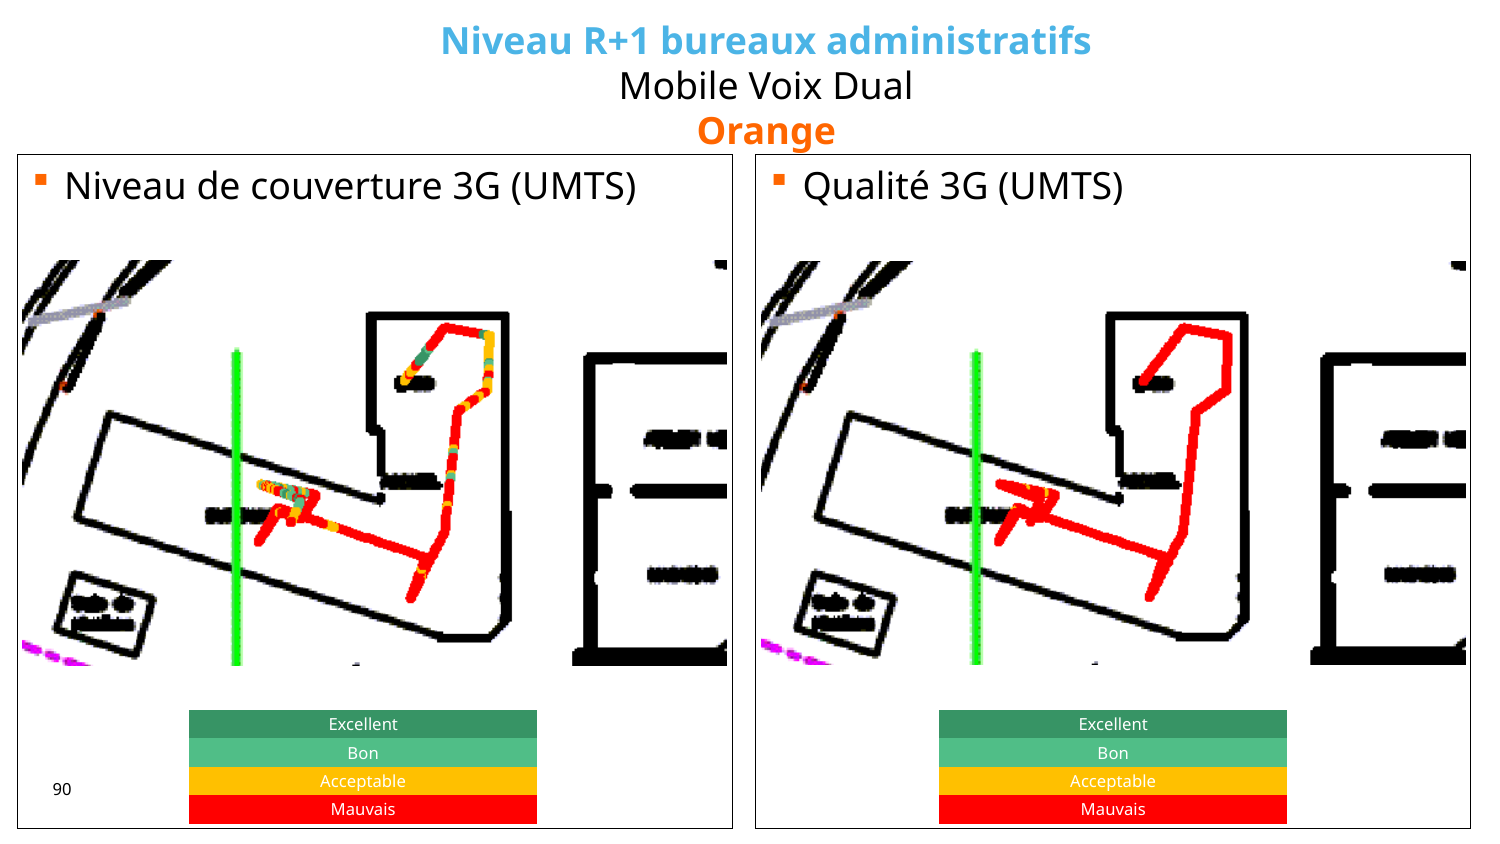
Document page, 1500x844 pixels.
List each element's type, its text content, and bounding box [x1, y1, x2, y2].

table_cell Mauvais [189, 795, 537, 824]
text_box Niveau R+1 bureaux administratifs Mobile Voix Dual Orange [187, 9, 1346, 125]
table_header Excellent [189, 710, 537, 738]
text_box Qualité 3G (UMTS) [755, 154, 1471, 829]
text_box Niveau de couverture 3G (UMTS) [17, 154, 733, 293]
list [761, 261, 1466, 665]
text_box [732, 293, 756, 551]
table_header Excellent [939, 710, 1287, 738]
table_cell Bon [939, 738, 1287, 767]
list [22, 260, 727, 666]
table_cell Acceptable [939, 767, 1287, 795]
table_cell Acceptable [189, 767, 537, 795]
text_box Niveau de couverture 3G (UMTS) [17, 551, 733, 829]
table_cell Mauvais [939, 795, 1287, 824]
table_cell Bon [189, 738, 537, 767]
